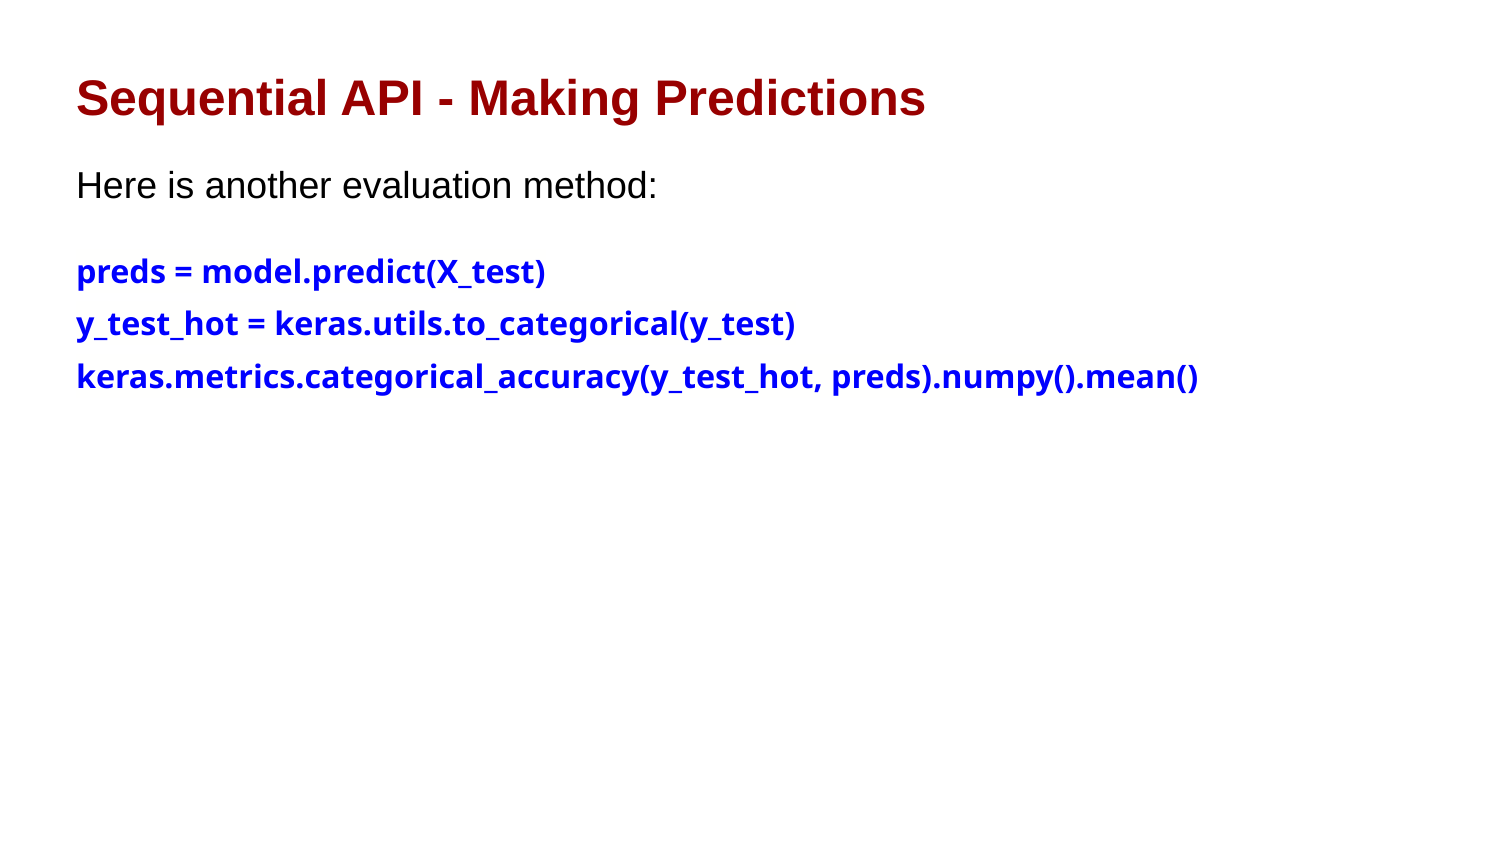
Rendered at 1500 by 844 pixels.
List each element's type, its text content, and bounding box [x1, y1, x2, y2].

text_box Here is another evaluation method: preds = model.predict(X_test) y_test_hot = keras.utils.to_categorical(y_test) keras.metrics.categorical_accuracy(y_test_hot, preds).numpy().mean() [61, 146, 1486, 819]
text_box Sequential API - Making Predictions [61, 50, 1361, 146]
